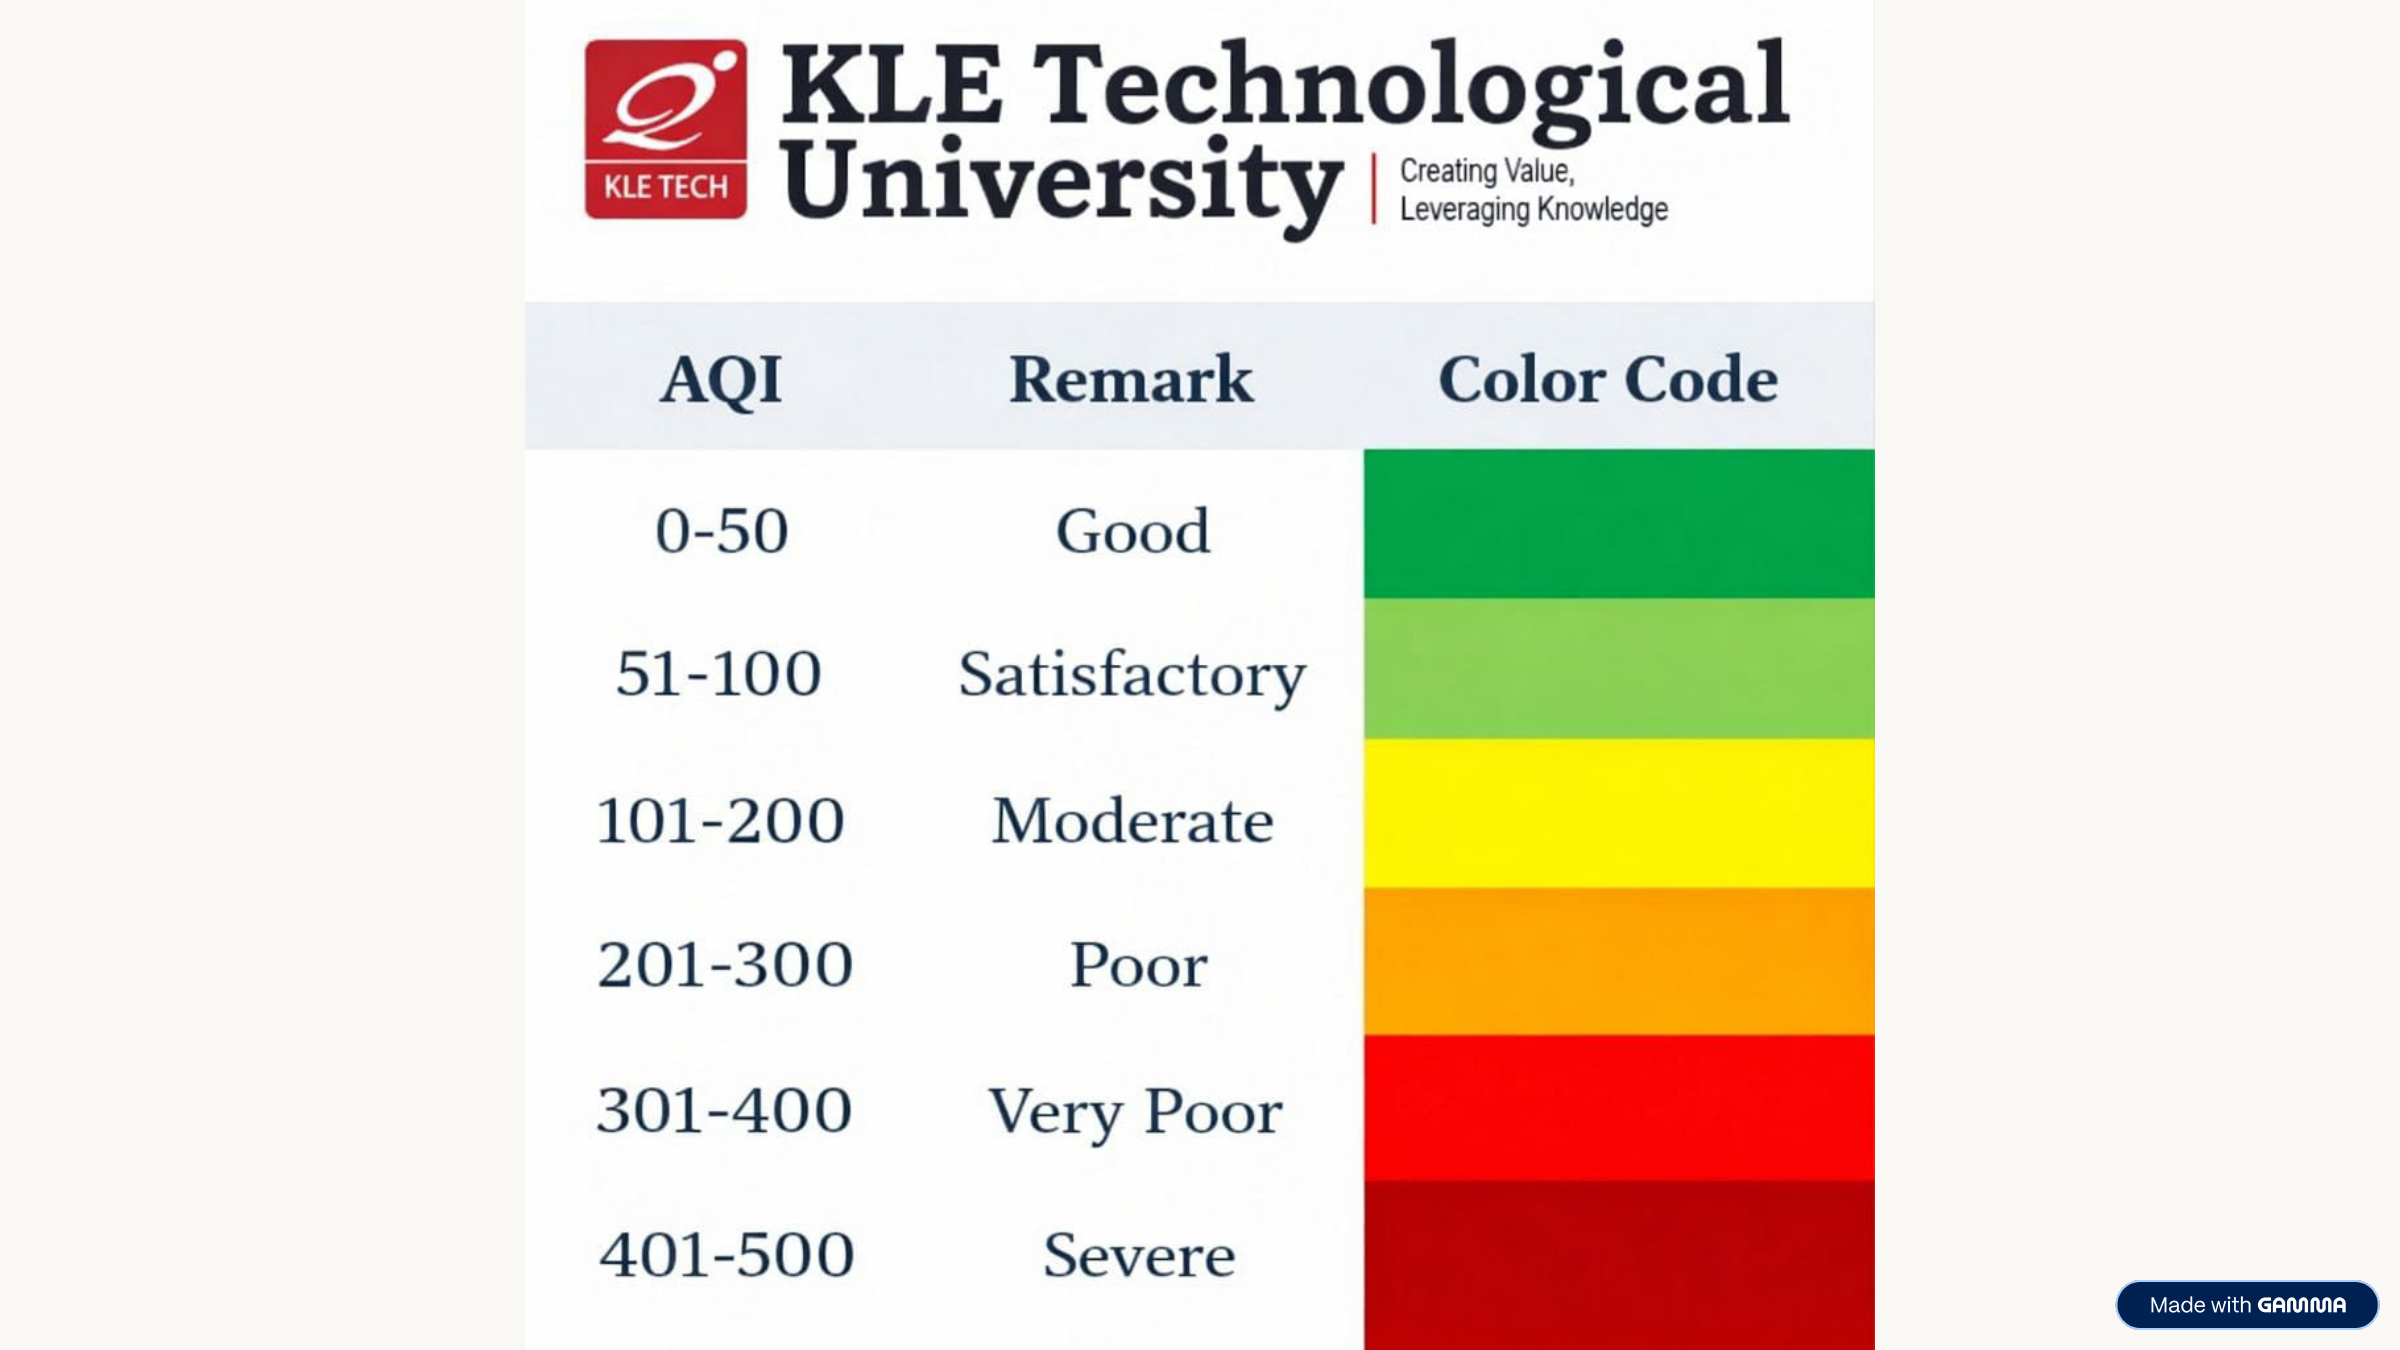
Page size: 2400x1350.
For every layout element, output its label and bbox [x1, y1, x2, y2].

picture [524, 0, 1875, 1350]
picture [2106, 1271, 2389, 1339]
